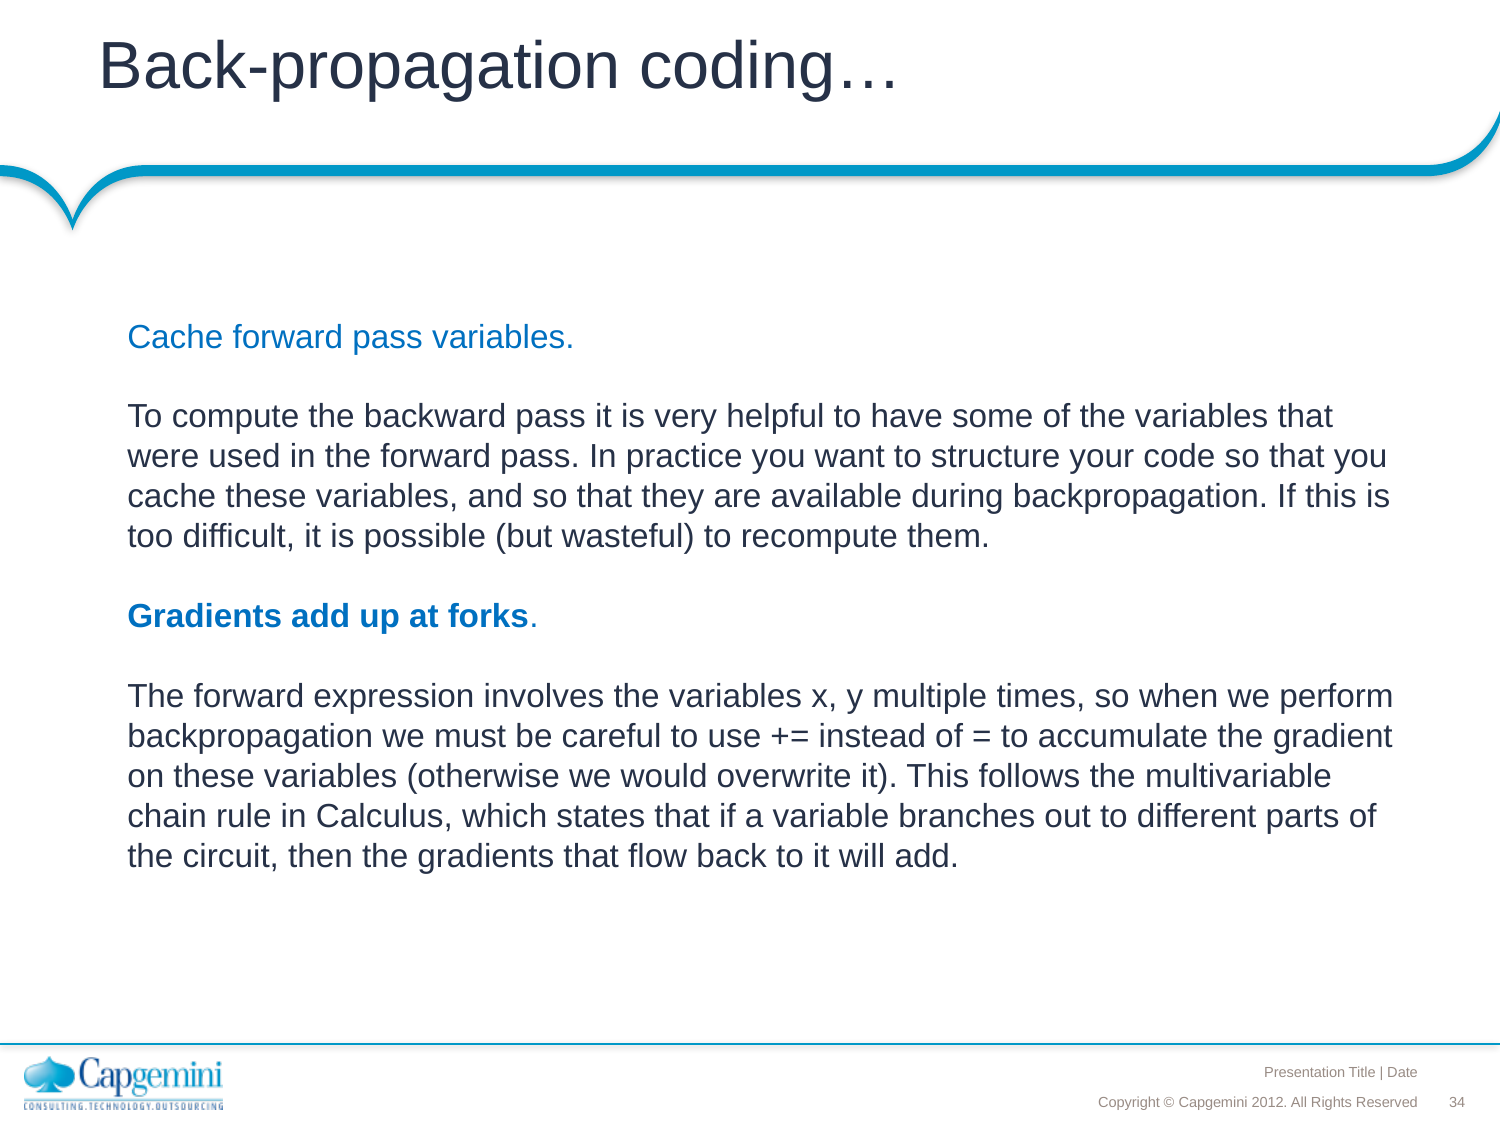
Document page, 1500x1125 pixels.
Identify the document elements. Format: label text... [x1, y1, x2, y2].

picture [24, 1056, 223, 1110]
title Back-propagation coding… [50, 3, 1400, 134]
text_box Cache forward pass variables. To compute the backward pass it is very helpful to have some of the variables that were used in the forward pass. In practice you want to structure your code so that you cache these variables, and so that they are available during backpropagation. If this is too difficult, it is possible (but wasteful) to recompute them. Gradients add up at forks. The forward expression involves the variables x, y multiple times, so when we perform backpropagation we must be careful to use += instead of = to accumulate the gradient on these variables (otherwise we would overwrite it). This follows the multivariable chain rule in Calculus, which states that if a variable branches out to different parts of the circuit, then the gradients that flow back to it will add. [112, 307, 1429, 882]
